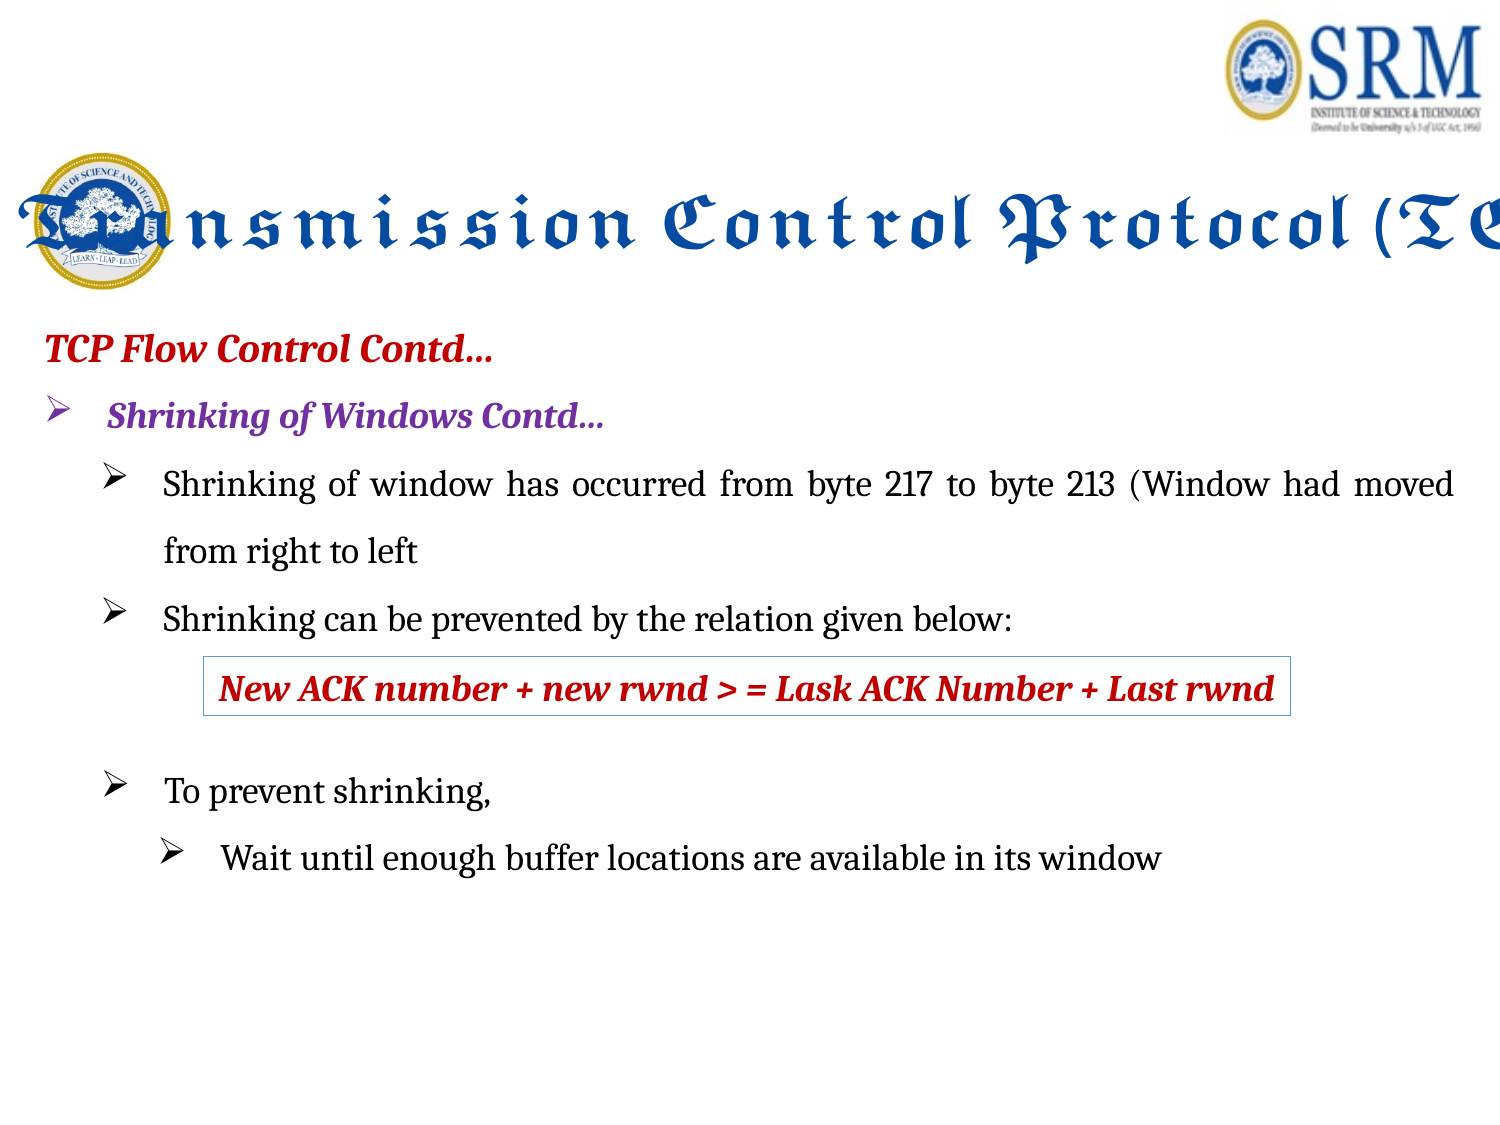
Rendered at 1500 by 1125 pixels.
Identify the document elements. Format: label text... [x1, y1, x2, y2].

text_box TCP Flow Control Contd… [29, 290, 626, 361]
text_box To prevent shrinking, Wait until enough buffer locations are available in its window [29, 736, 1472, 886]
picture [1223, 0, 1489, 149]
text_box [32, 146, 1444, 294]
text_box New ACK number + new rwnd > = Lask ACK Number + Last rwnd [203, 656, 1291, 716]
text_box Shrinking of Windows Contd… Shrinking of window has occurred from byte 217 to byte 213 (Window had moved from right to left Shrinking can be prevented by the relation given below: [29, 361, 1471, 646]
